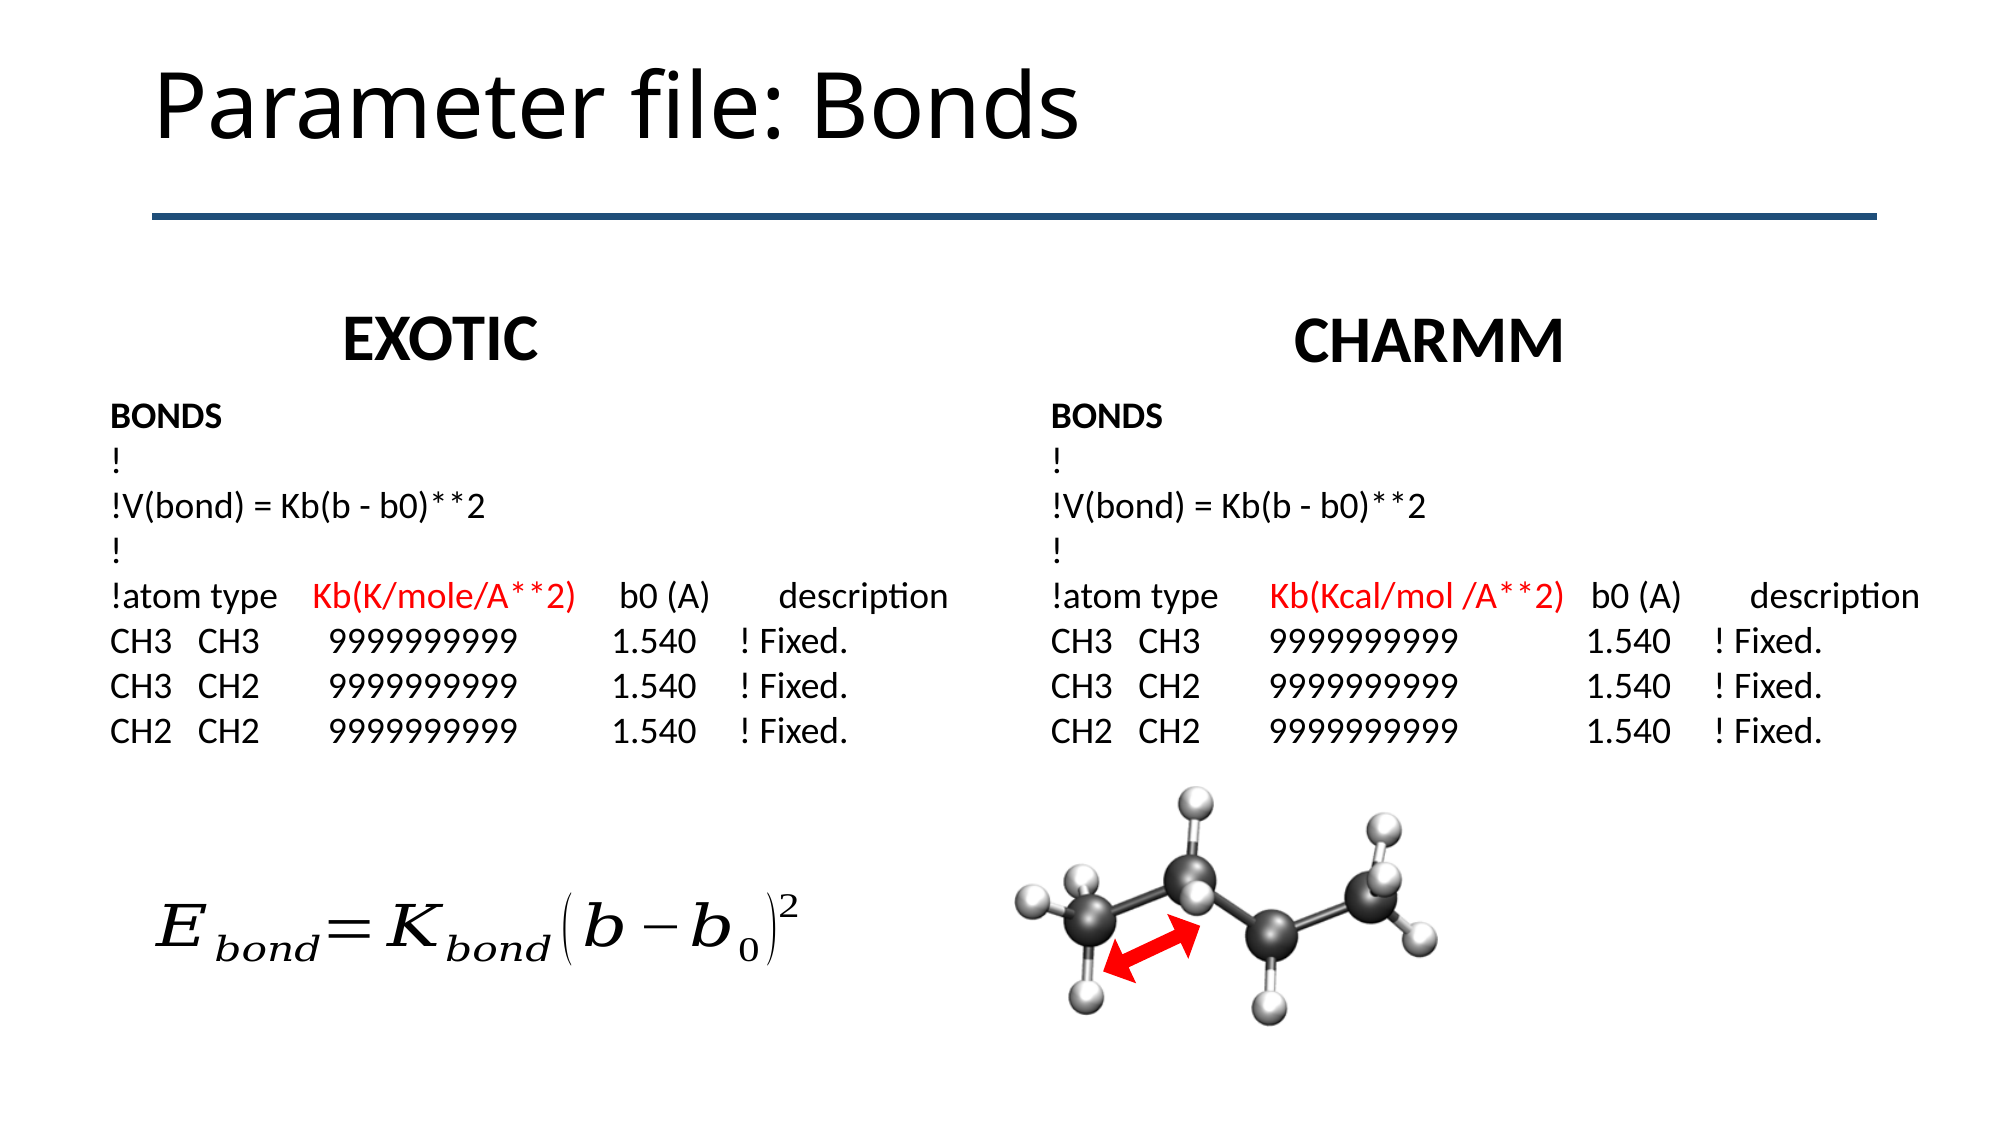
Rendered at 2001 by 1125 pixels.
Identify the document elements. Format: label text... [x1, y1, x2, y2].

text_box CHARMM [1266, 288, 1594, 384]
text_box BONDS ! !V(bond) = Kb(b - b0)**2 ! !atom type Kb(Kcal/mol /A**2) b0 (A) description CH3 CH3 9999999999 1.540 ! Fixed. CH3 CH2 9999999999 1.540 ! Fixed. CH2 CH2 9999999999 1.540 ! Fixed. [1036, 383, 1973, 759]
text_box BONDS ! !V(bond) = Kb(b - b0)**2 ! !atom type Kb(K/mole/A**2) b0 (A) description CH3 CH3 9999999999 1.540 ! Fixed. CH3 CH2 9999999999 1.540 ! Fixed. CH2 CH2 9999999999 1.540 ! Fixed. [95, 383, 1015, 759]
text_box EXOTIC [325, 286, 556, 382]
title Parameter file: Bonds [137, 0, 1863, 218]
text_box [1014, 786, 1438, 1027]
